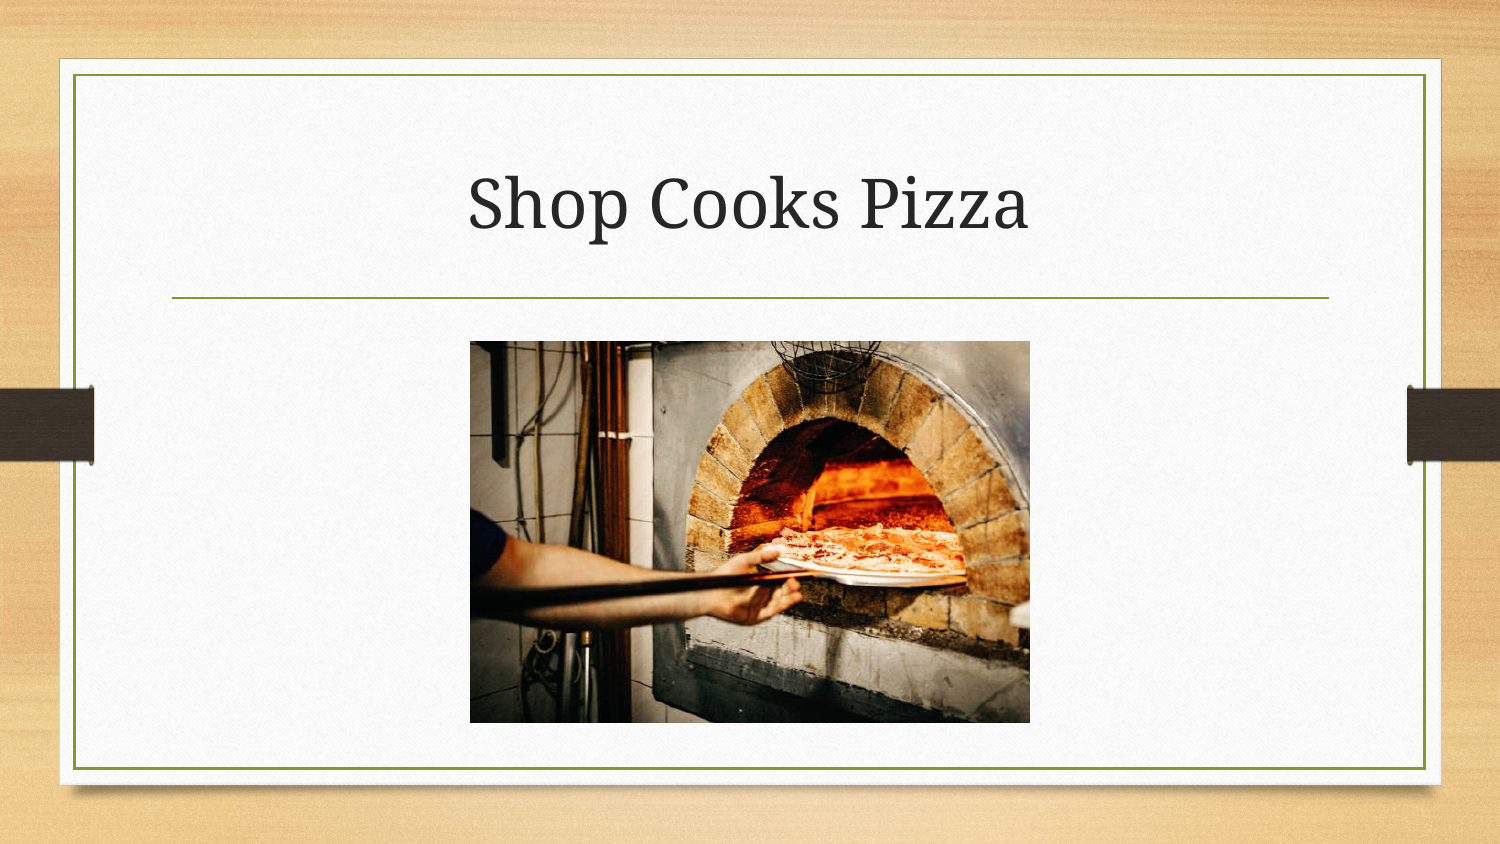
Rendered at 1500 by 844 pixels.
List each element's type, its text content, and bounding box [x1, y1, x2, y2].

picture [0, 0, 1500, 844]
title Shop Cooks Pizza [159, 120, 1341, 282]
